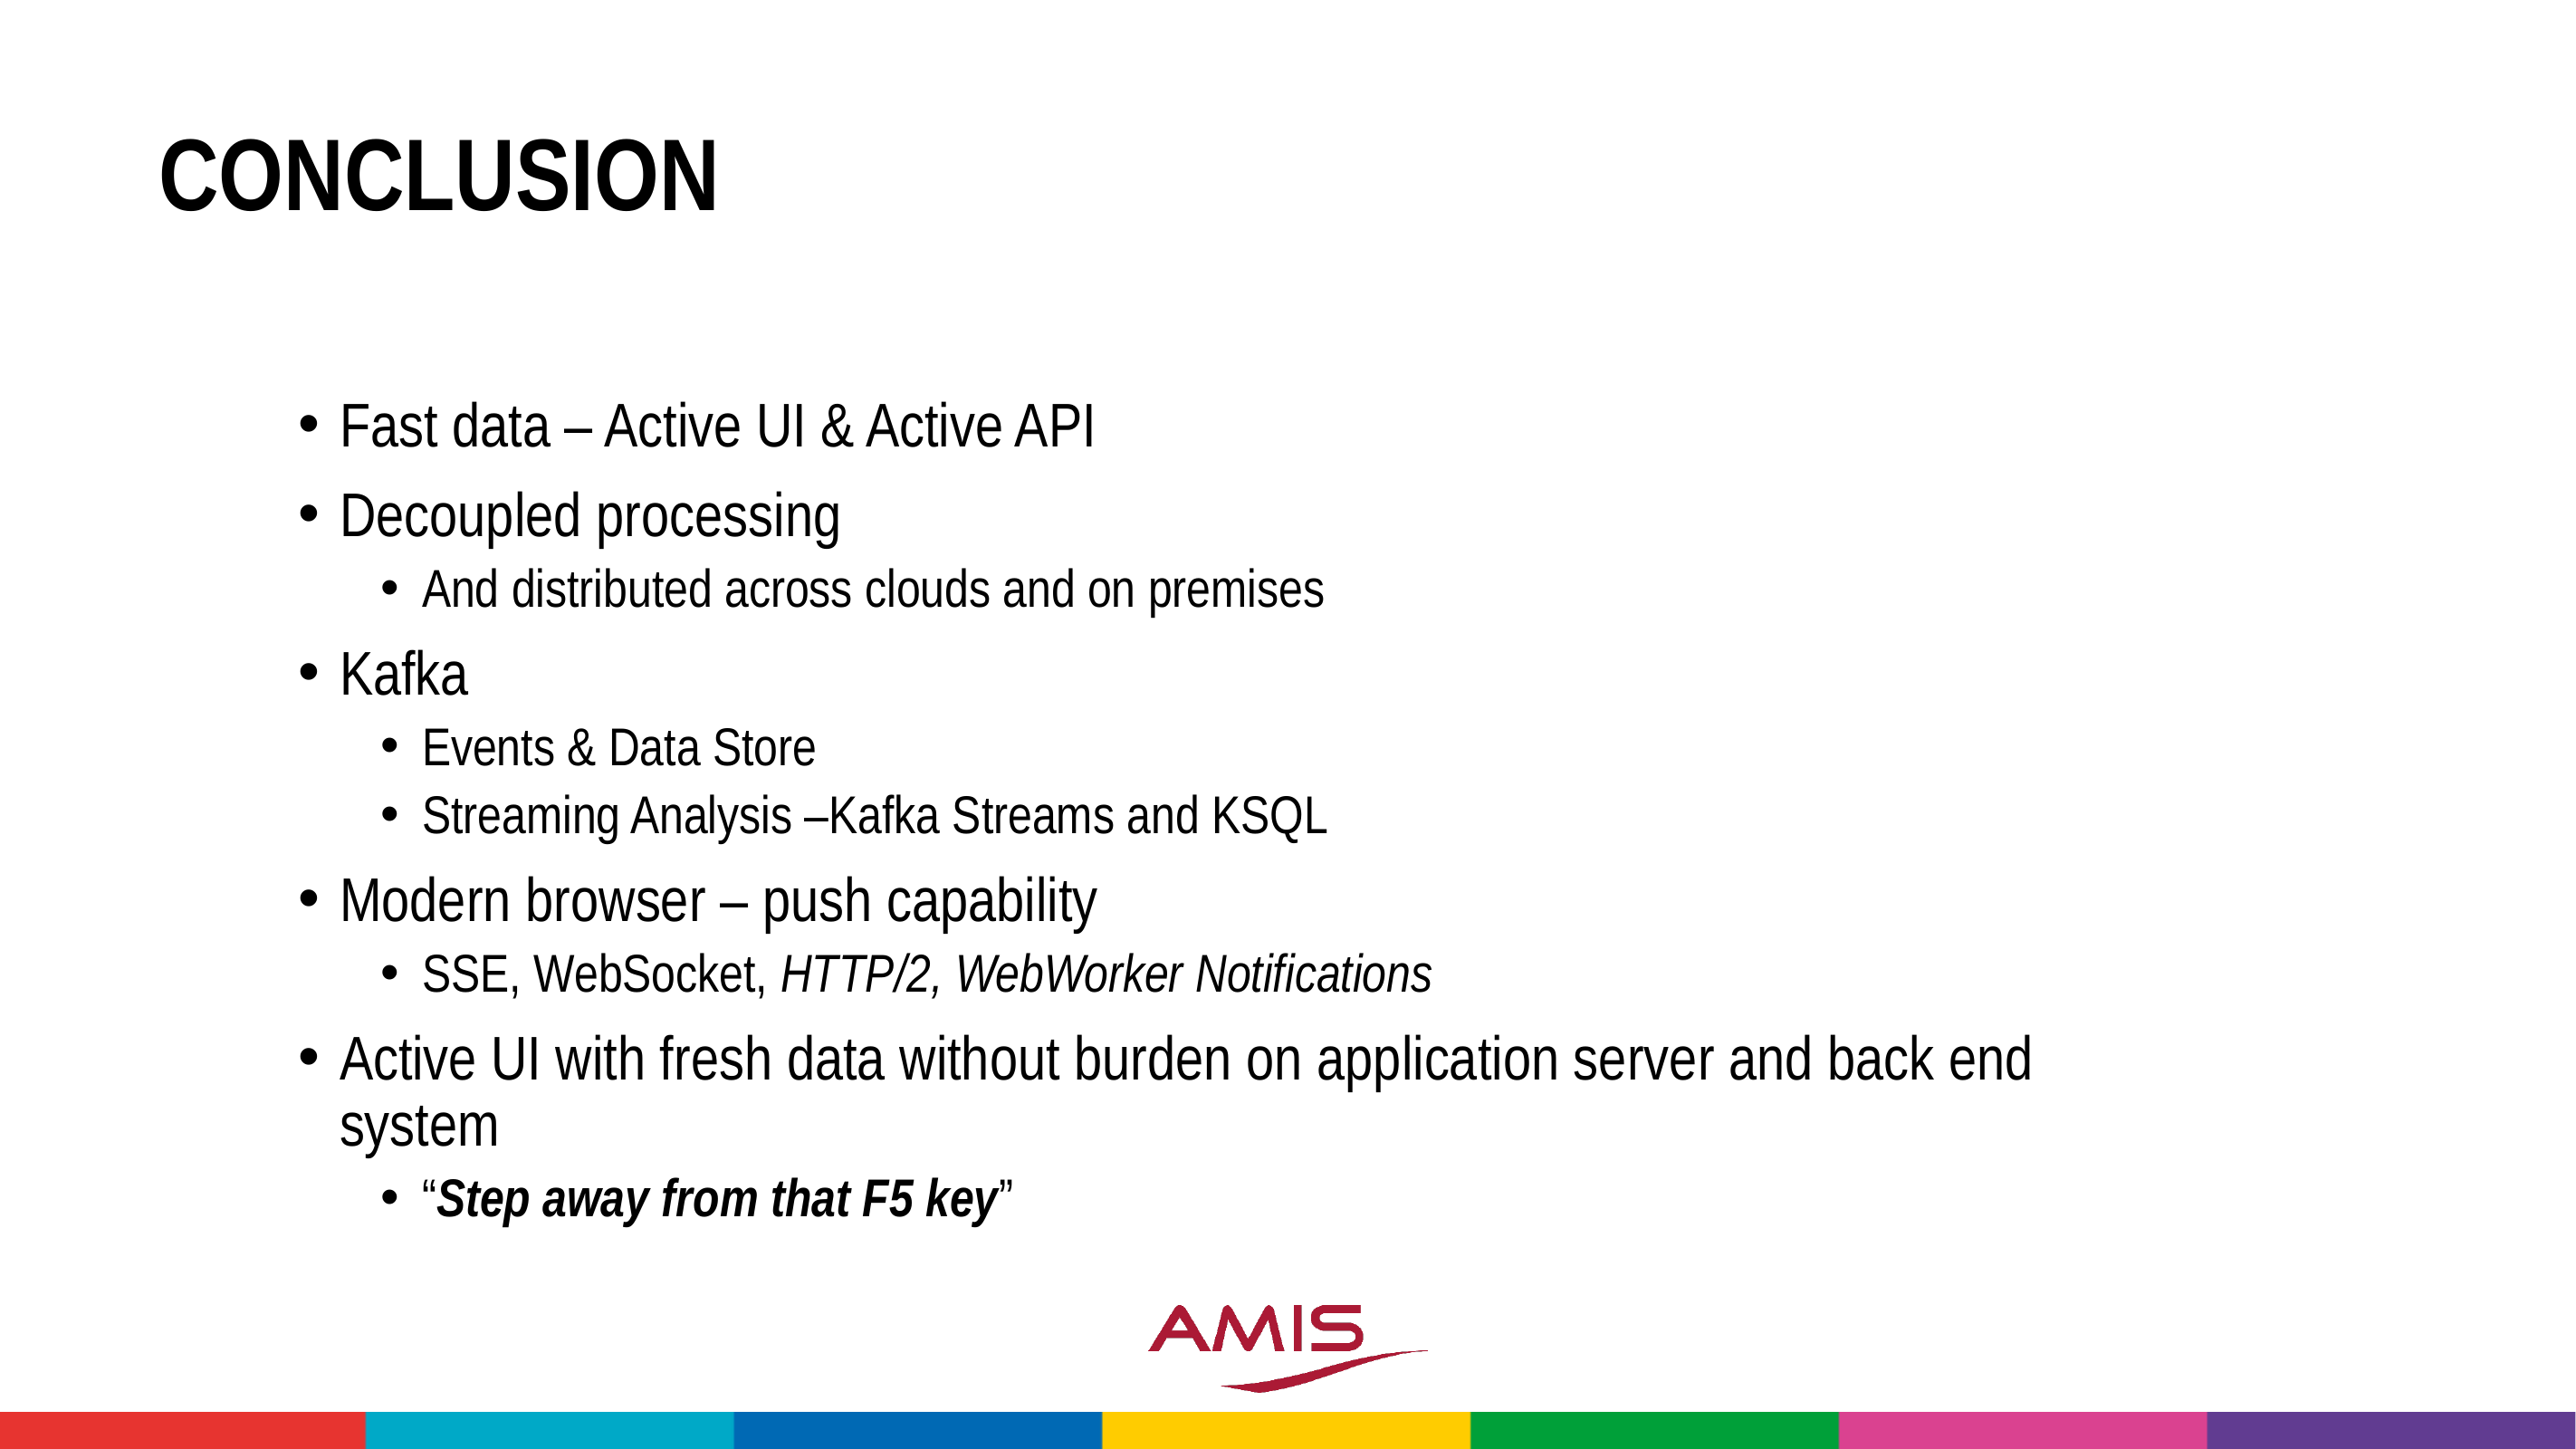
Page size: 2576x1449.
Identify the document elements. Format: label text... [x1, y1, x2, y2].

picture [0, 1412, 733, 1449]
picture [735, 1412, 2576, 1449]
picture [1148, 1305, 1428, 1393]
title Conclusion [145, 125, 2059, 326]
list Fast data – Active UI & Active API Decoupled processing And distributed across clouds and on premises Kafka Events & Data Store Streaming Analysis –Kafka Streams and KSQL Modern browser – push capability SSE, WebSocket, HTTP/2, WebWorker Notifications Active UI with fresh data without burden on application server and back end system “Step away from that F5 key” [284, 387, 2059, 1238]
